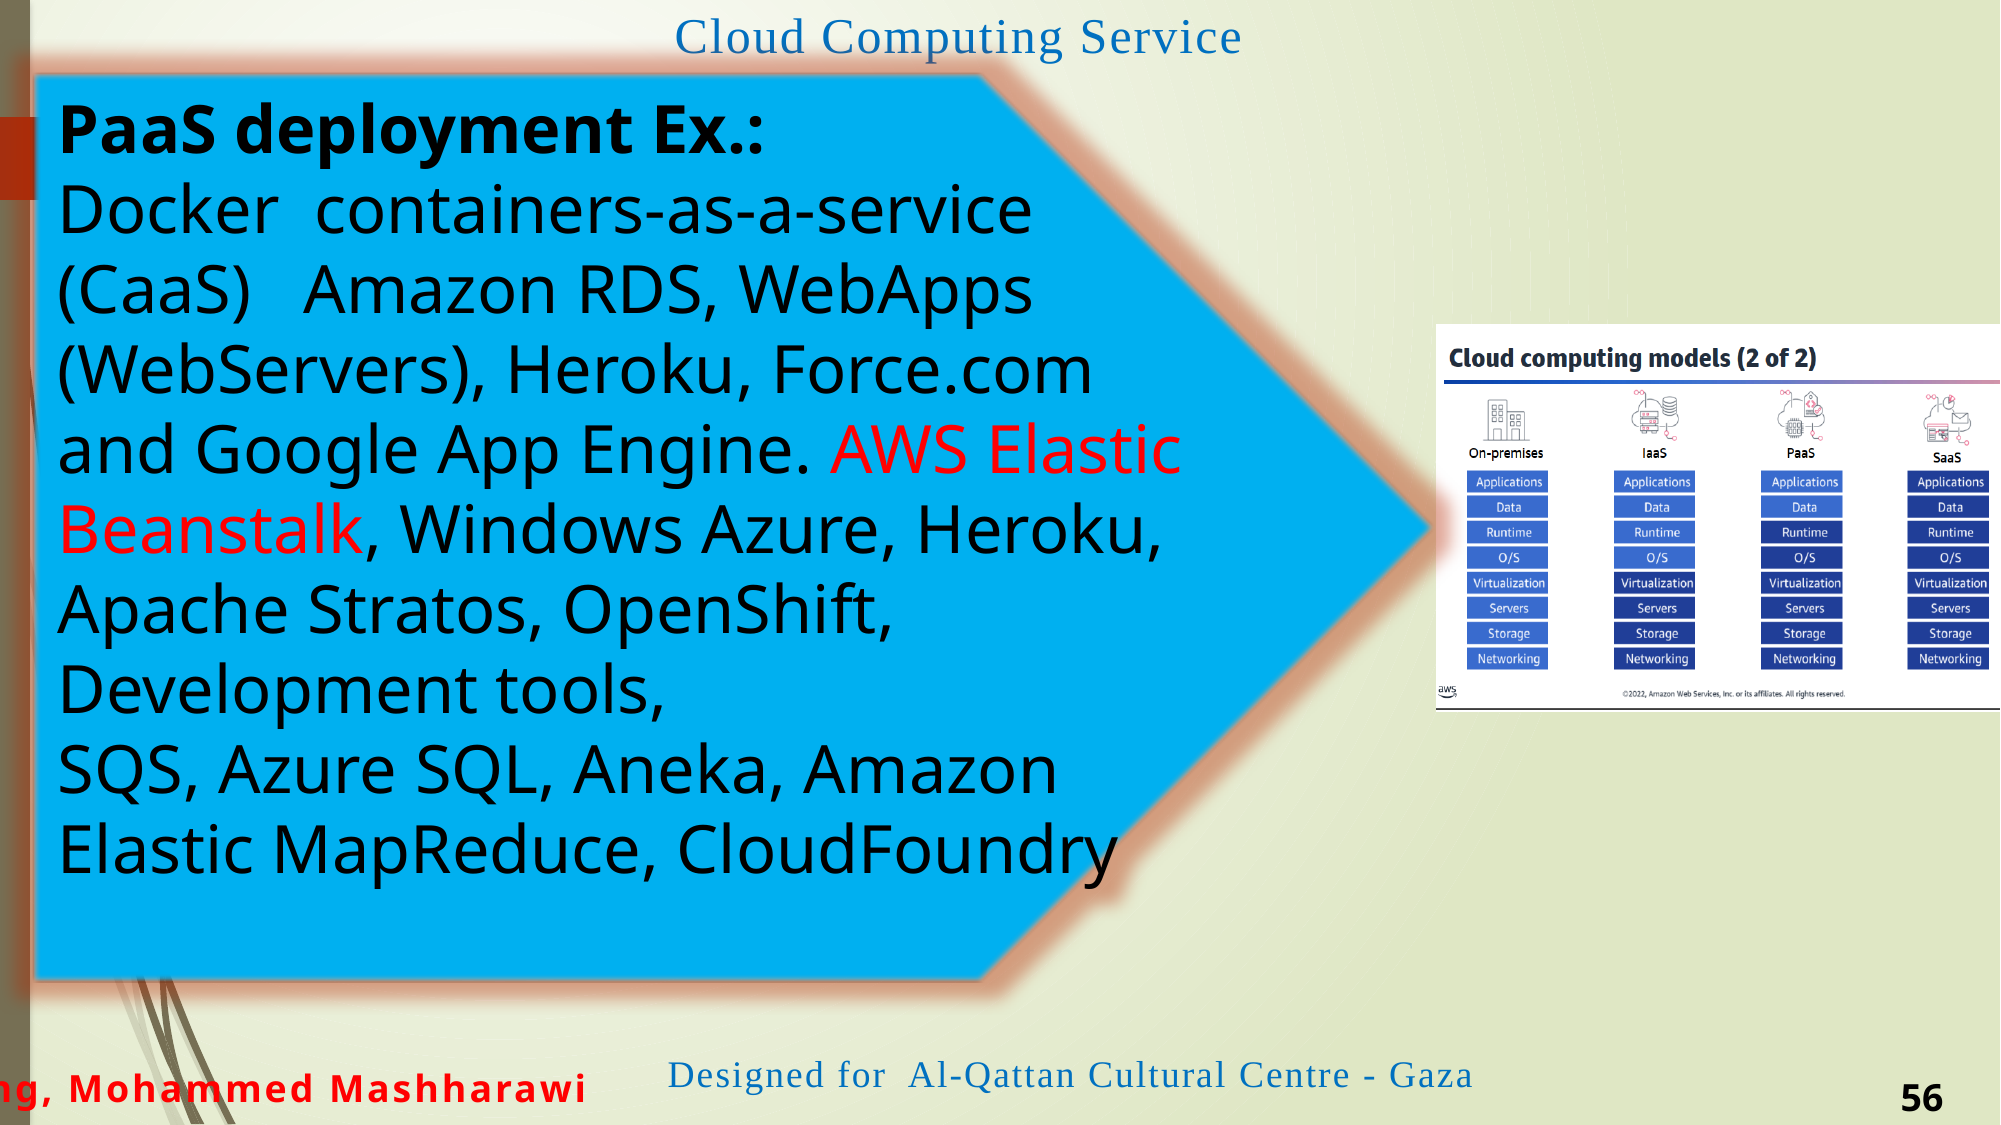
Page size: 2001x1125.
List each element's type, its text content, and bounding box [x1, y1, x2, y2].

text_box PaaS deployment Ex.: Docker containers-as-a-service (CaaS) Amazon RDS, WebApps (WebServers), Heroku, Force.com and Google App Engine. AWS Elastic Beanstalk, Windows Azure, Heroku, Apache Stratos, OpenShift, Development tools, SQS, Azure SQL, Aneka, Amazon Elastic MapReduce, CloudFoundry [39, 80, 1423, 975]
picture [1435, 323, 2000, 713]
